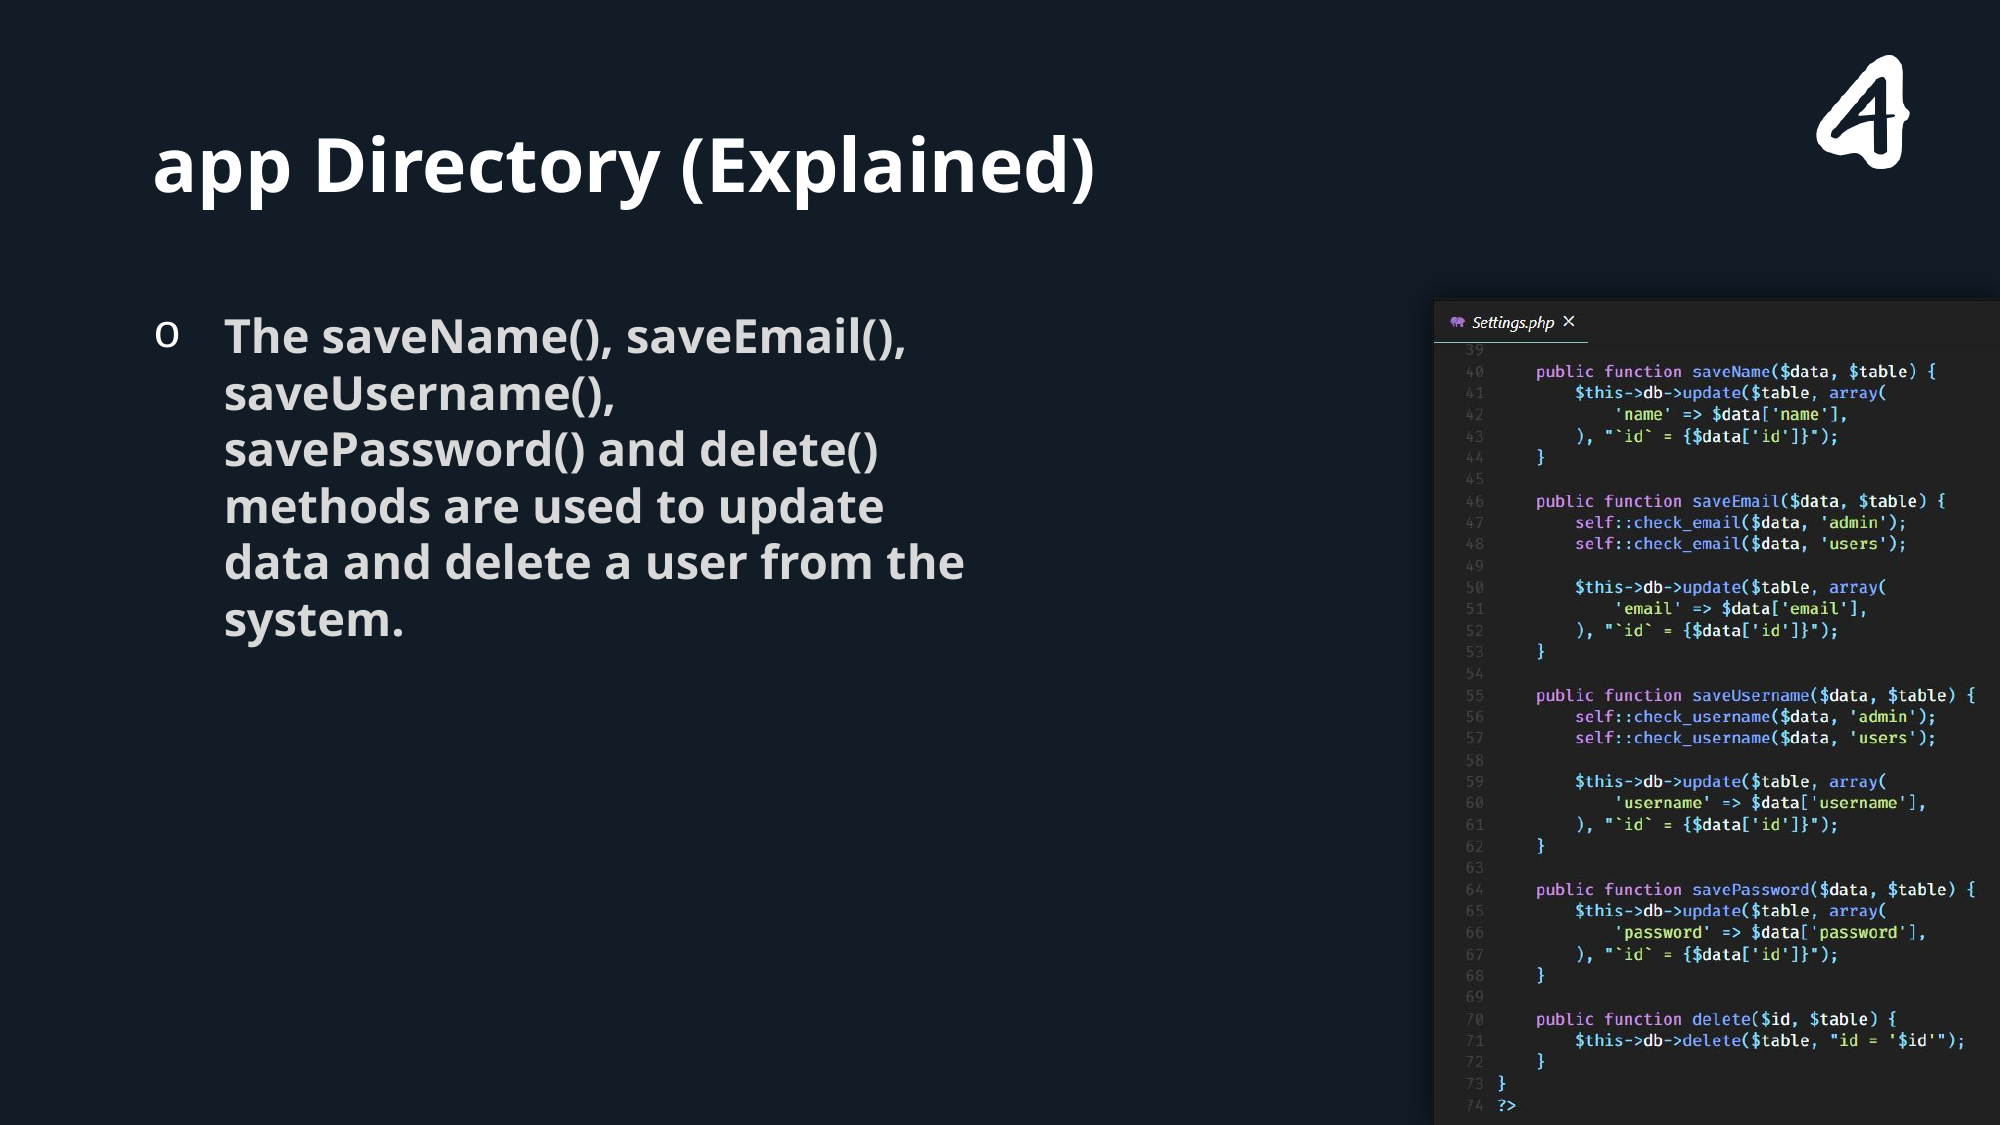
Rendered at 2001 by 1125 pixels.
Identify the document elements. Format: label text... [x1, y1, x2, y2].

picture [1805, 55, 1920, 169]
list The saveName(), saveEmail(), saveUsername(), savePassword() and delete() methods are used to update data and delete a user from the system. [137, 299, 1000, 656]
picture [1432, 298, 2000, 1125]
title app Directory (Explained) [137, 59, 1863, 278]
